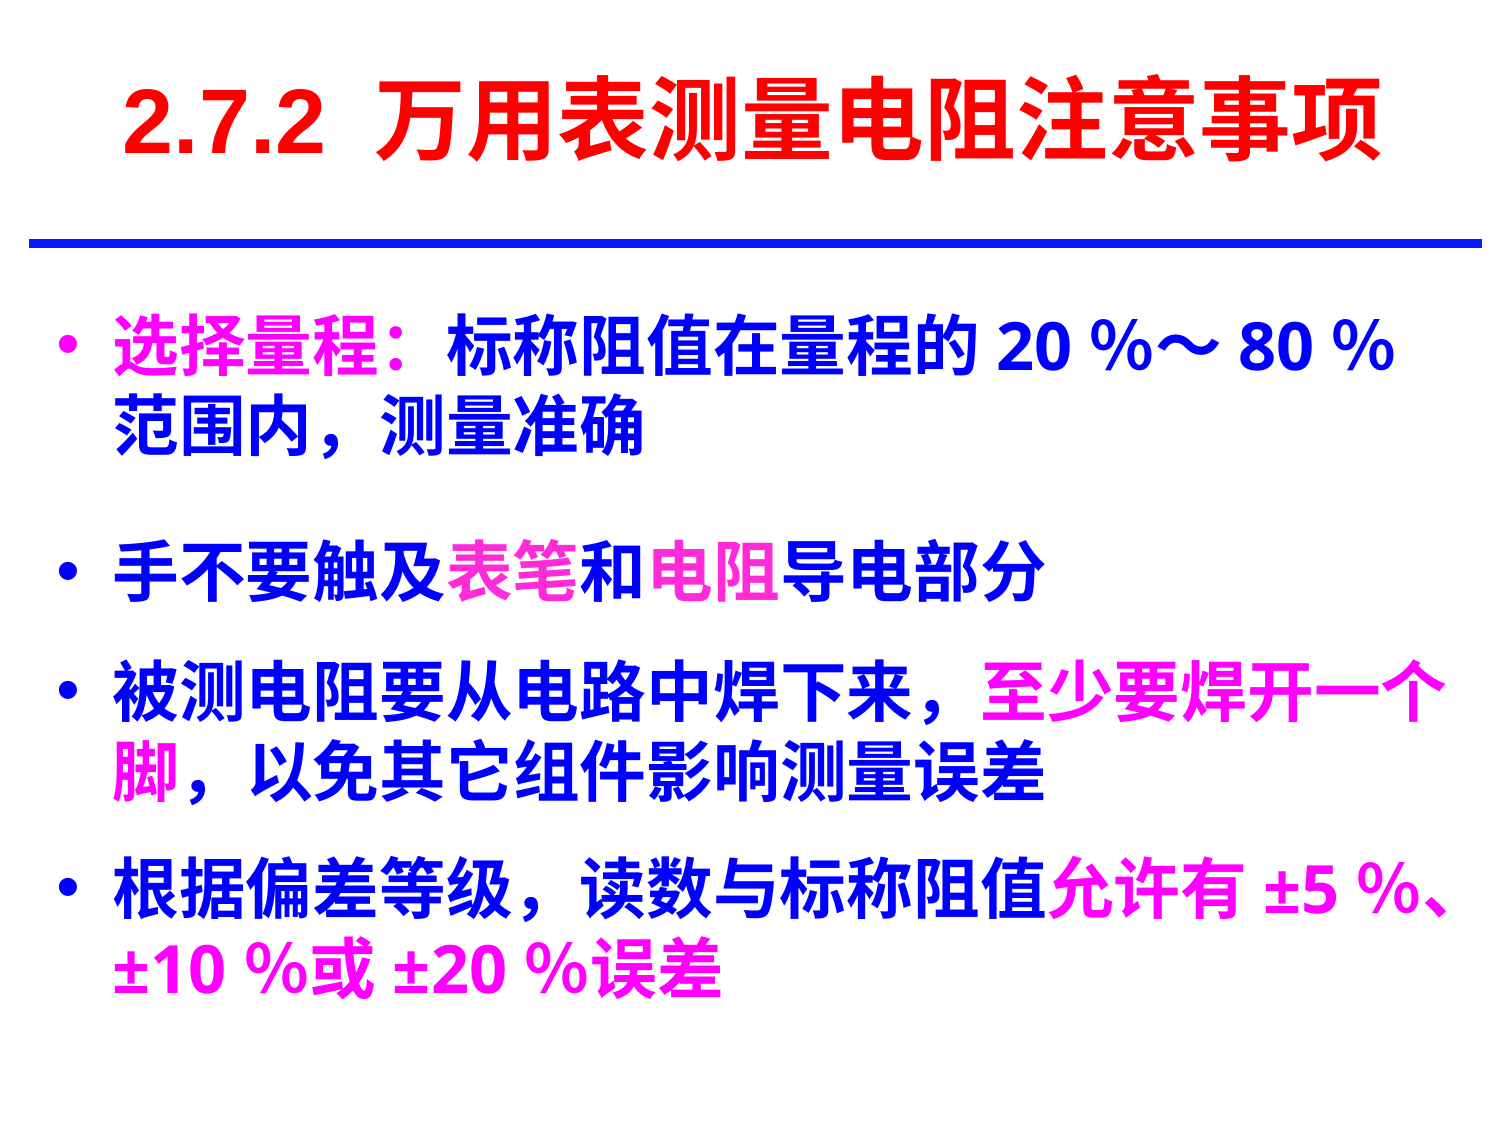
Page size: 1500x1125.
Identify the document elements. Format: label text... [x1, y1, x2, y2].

list 选择量程：标称阻值在量程的20％～80％范围内，测量准确 手不要触及表笔和电阻导电部分 被测电阻要从电路中焊下来，至少要焊开一个脚，以免其它组件影响测量误差 根据偏差等级，读数与标称阻值允许有±5％、±10％或±20％误差 [41, 255, 1471, 1083]
text_box 2.7.2 万用表测量电阻注意事项 [11, 54, 1495, 180]
